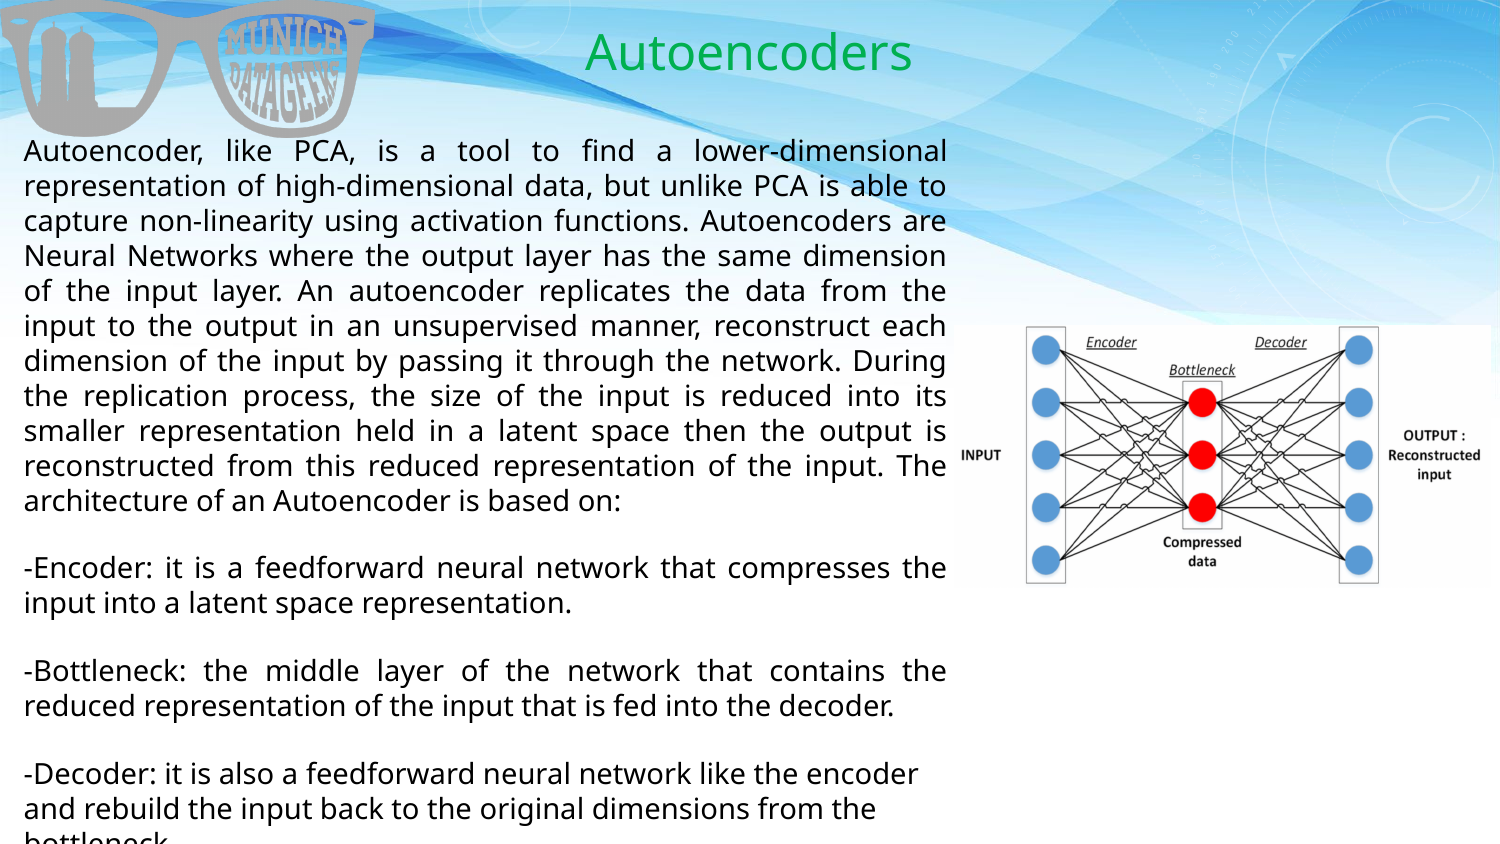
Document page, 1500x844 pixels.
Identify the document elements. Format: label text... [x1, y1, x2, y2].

text_box Autoencoder, like PCA, is a tool to find a lower-dimensional representation of high-dimensional data, but unlike PCA is able to capture non-linearity using activation functions. Autoencoders are Neural Networks where the output layer has the same dimension of the input layer. An autoencoder replicates the data from the input to the output in an unsupervised manner, reconstruct each dimension of the input by passing it through the network. During the replication process, the size of the input is reduced into its smaller representation held in a latent space then the output is reconstructed from this reduced representation of the input. The architecture of an Autoencoder is based on: -Encoder: it is a feedforward neural network that compresses the input into a latent space representation. -Bottleneck: the middle layer of the network that contains the reduced representation of the input that is fed into the decoder. -Decoder: it is also a feedforward neural network like the encoder and rebuild the input back to the original dimensions from the bottleneck. [8, 124, 963, 844]
text_box Autoencoders [381, 13, 1371, 88]
picture [0, 0, 1500, 844]
